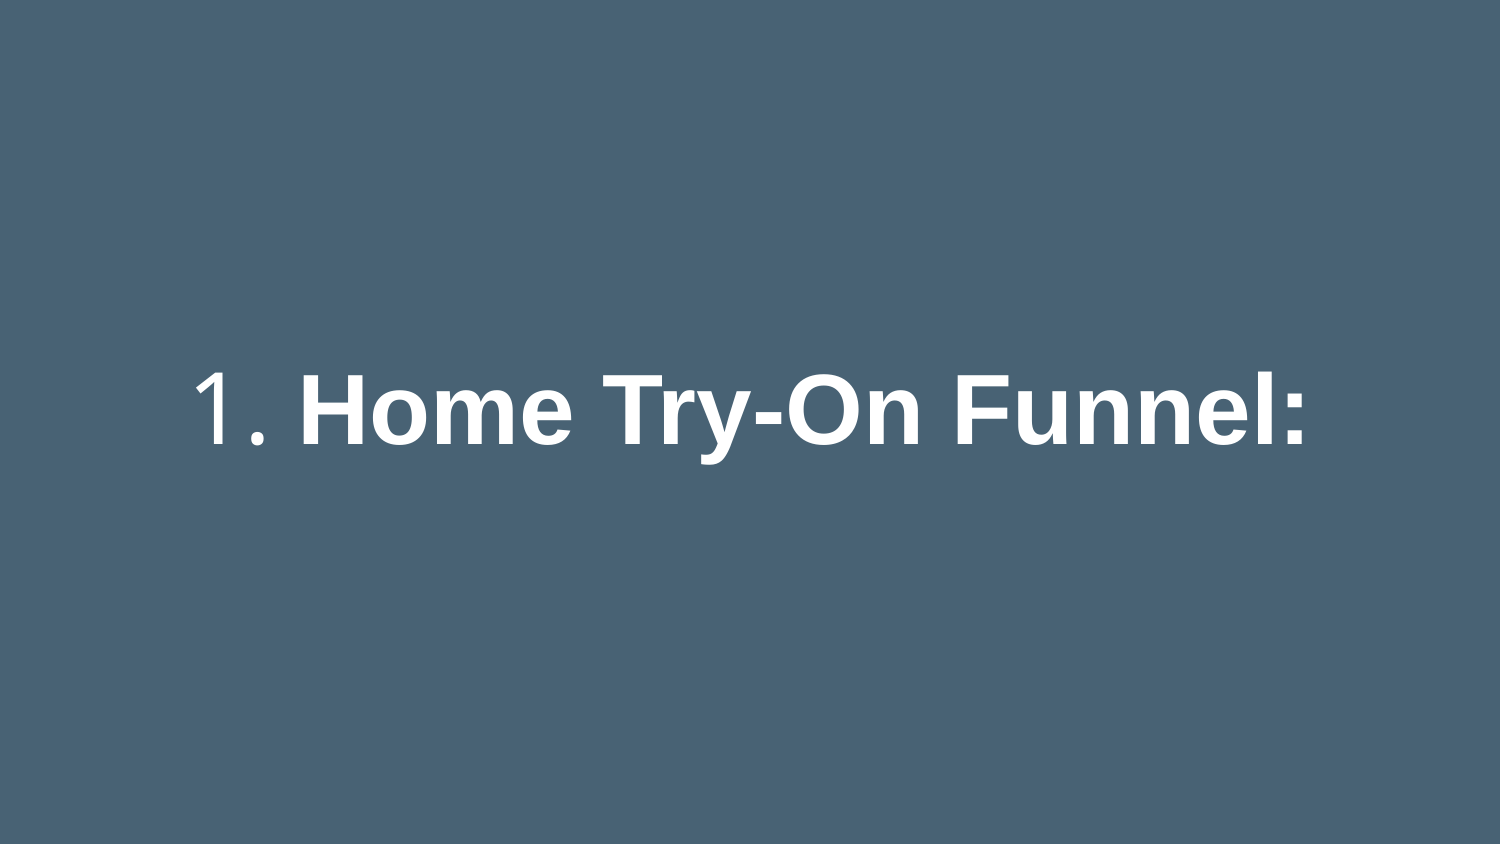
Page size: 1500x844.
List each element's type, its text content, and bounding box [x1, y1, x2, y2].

text_box 1. Home Try-On Funnel: [123, 253, 1377, 591]
